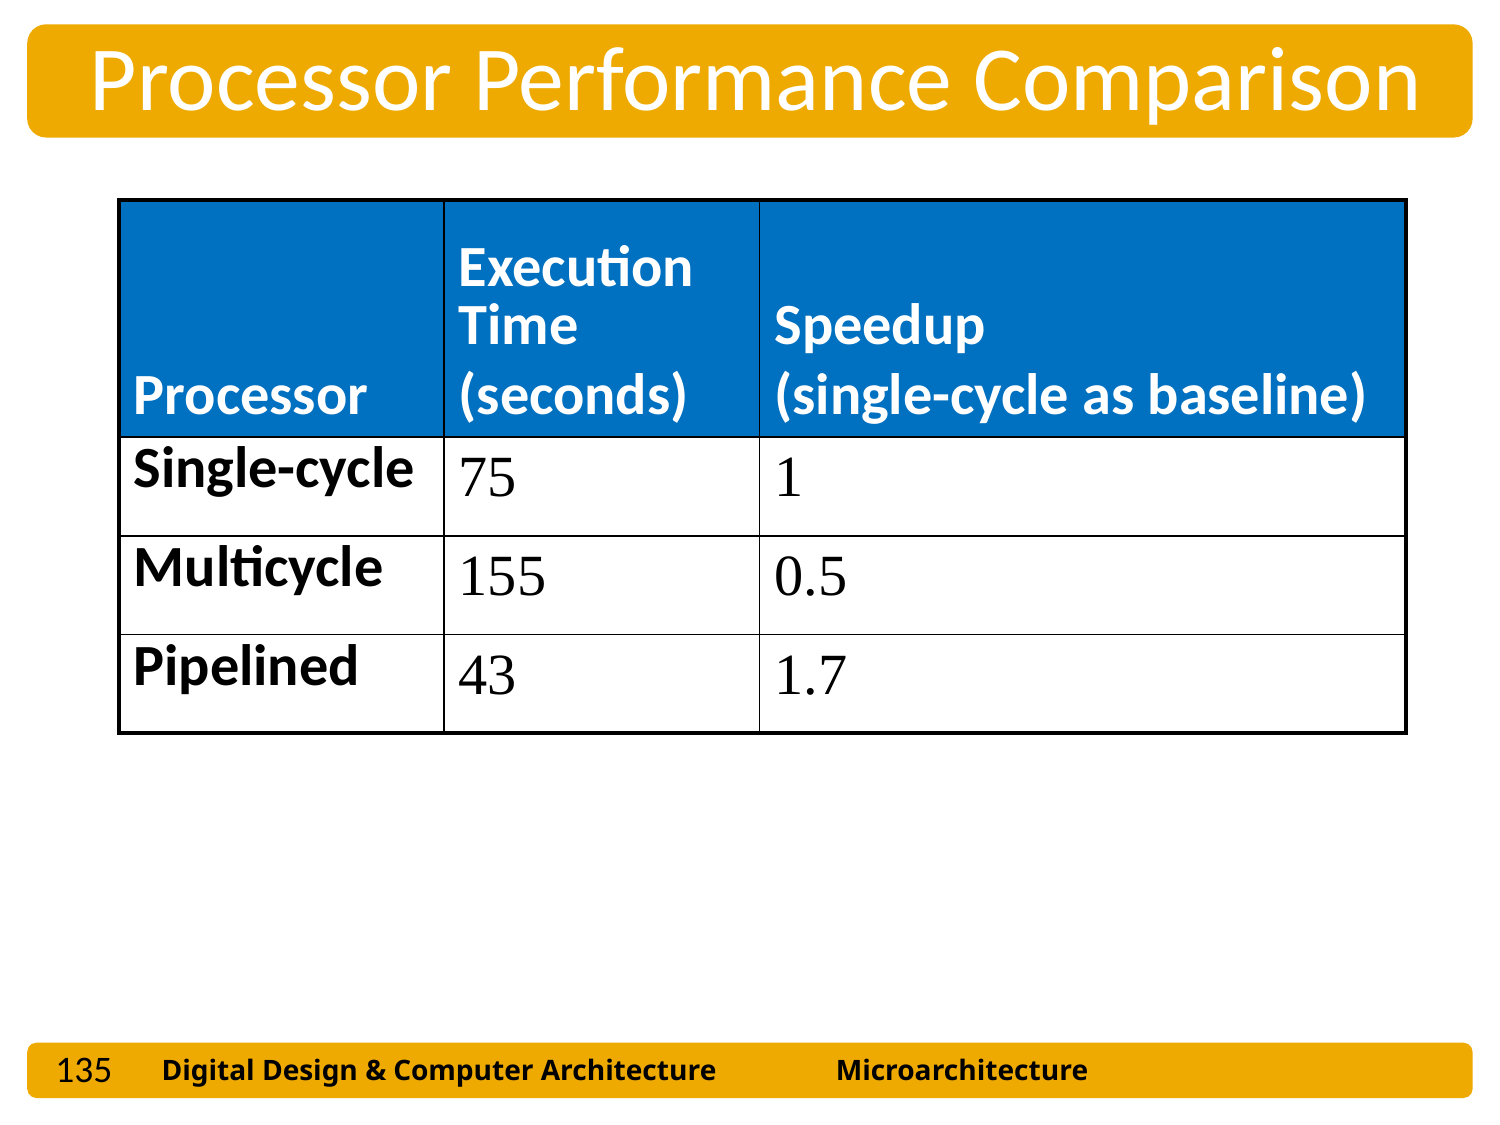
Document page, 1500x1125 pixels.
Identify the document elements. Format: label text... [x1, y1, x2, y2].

text_box Processor Performance Comparison [75, 11, 1450, 136]
slide_number 135 [40, 1037, 164, 1096]
table_cell 1.7 [760, 600, 1404, 696]
table_cell 75 [445, 403, 759, 500]
table_cell Multicycle [121, 501, 443, 599]
table_cell Single-cycle [121, 403, 443, 500]
table_cell Pipelined [121, 600, 443, 696]
table_cell 1 [760, 403, 1404, 500]
table_cell 0.5 [760, 501, 1404, 599]
table_cell 43 [445, 600, 759, 696]
table_header Speedup (single-cycle as baseline) [760, 202, 1404, 401]
table_header Execution Time (seconds) [445, 202, 759, 401]
table_header Processor [121, 202, 443, 401]
table_cell 155 [445, 501, 759, 599]
